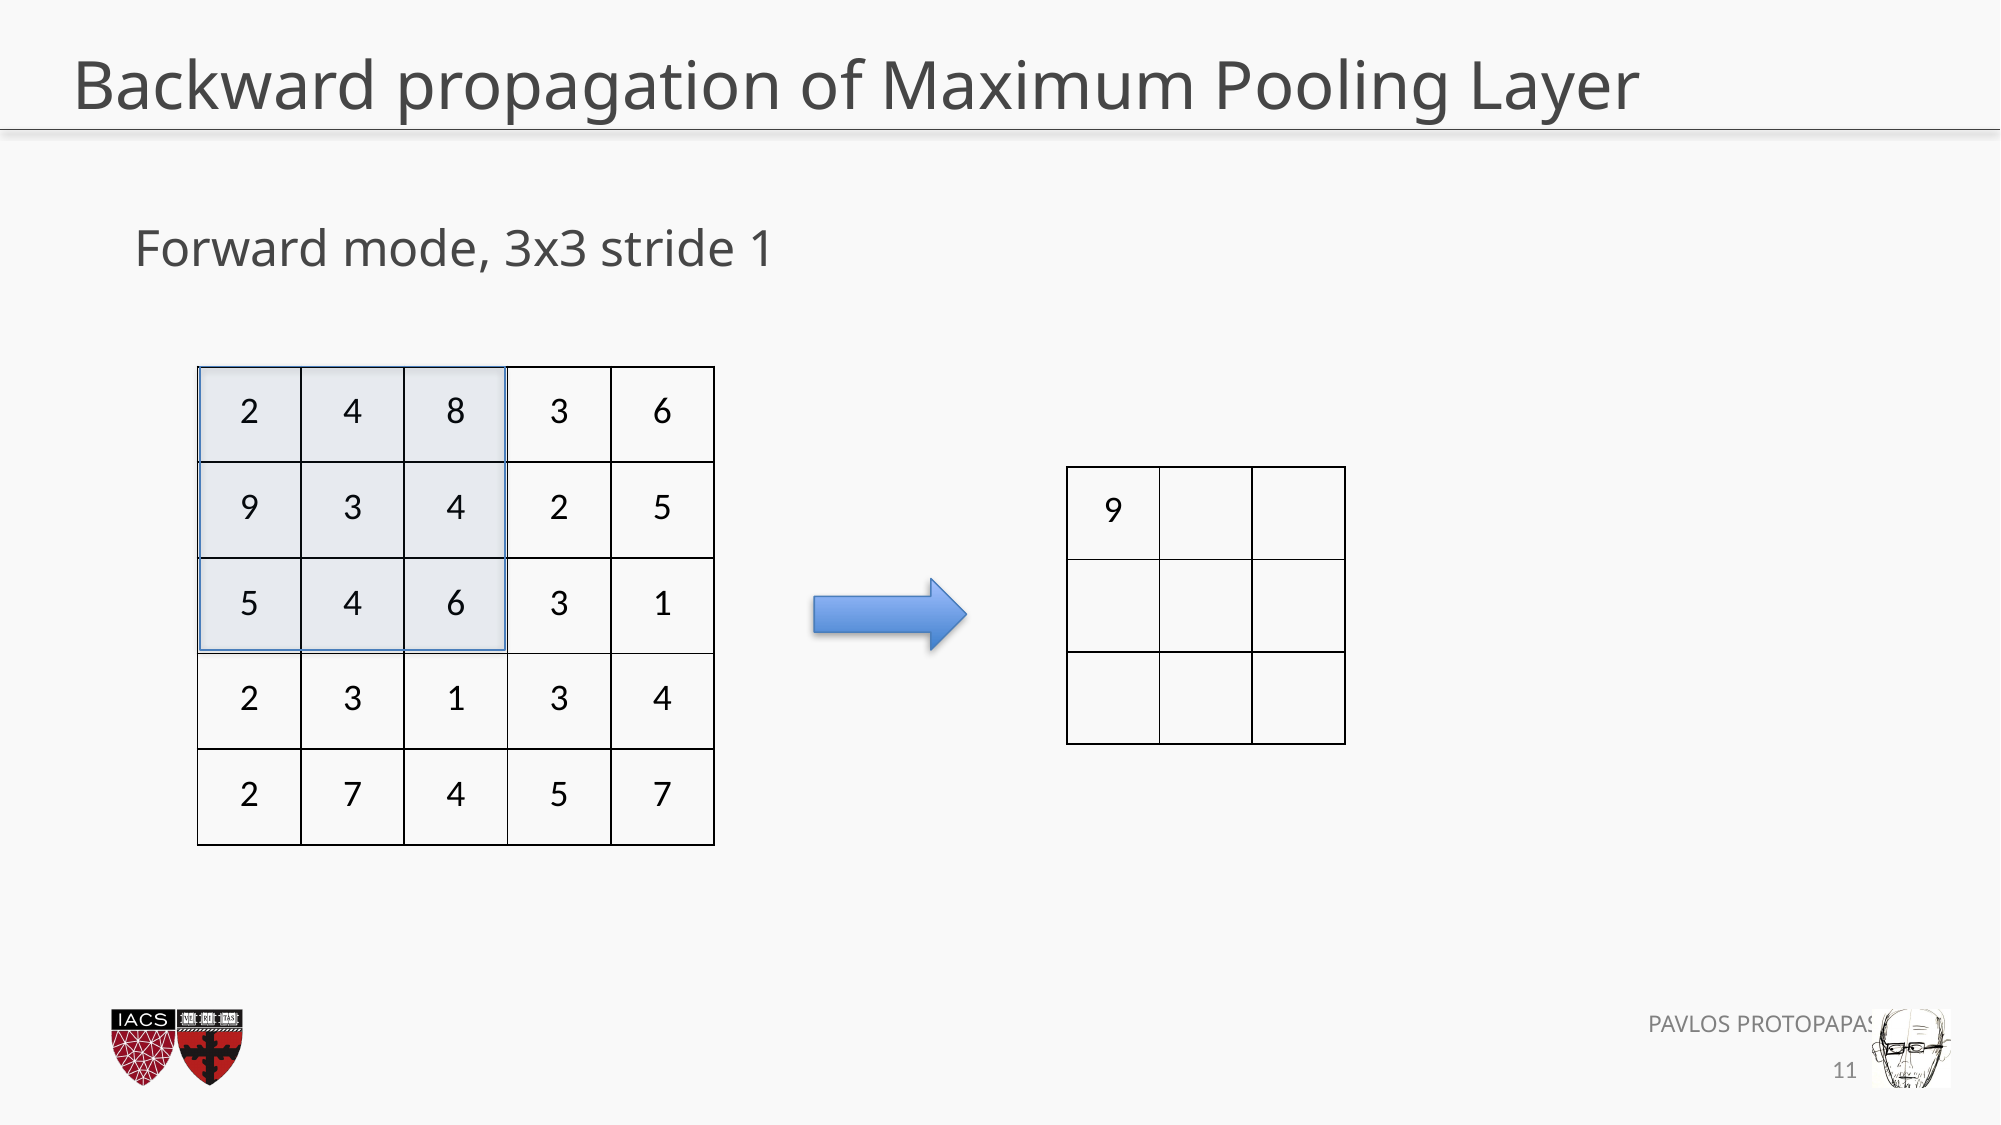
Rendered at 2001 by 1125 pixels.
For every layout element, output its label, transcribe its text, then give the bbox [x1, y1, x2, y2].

table_header 3 [508, 368, 610, 461]
title Backward propagation of Maximum Pooling Layer [57, 35, 1943, 162]
table_header 9 [1068, 468, 1159, 559]
table_cell 2 [198, 656, 300, 748]
text_box [813, 577, 968, 651]
table_cell 7 [302, 750, 403, 844]
table_cell 4 [612, 654, 713, 748]
table_header [1160, 468, 1251, 559]
slide_number 11 [1405, 1038, 1873, 1099]
table_cell 2 [198, 750, 300, 844]
table_cell [1160, 560, 1251, 651]
table_cell [1253, 560, 1344, 651]
table_cell [1253, 653, 1344, 743]
table_cell 7 [612, 750, 713, 844]
table_cell 5 [612, 463, 713, 557]
table_cell [1068, 560, 1159, 651]
picture [1872, 1009, 1951, 1088]
table_header 6 [612, 368, 713, 461]
table_header [1253, 468, 1344, 559]
text_box [199, 366, 506, 651]
text_box Forward mode, 3x3 stride 1 [119, 208, 1814, 343]
table_cell 3 [508, 654, 610, 748]
picture [109, 1009, 243, 1086]
table_cell [1068, 653, 1159, 743]
table_cell 3 [508, 559, 610, 653]
table_cell 3 [302, 658, 403, 748]
table_cell 5 [508, 750, 610, 844]
table_cell 4 [405, 750, 507, 844]
table_cell 1 [405, 655, 507, 748]
table_cell [1160, 653, 1251, 743]
table_cell 2 [509, 463, 610, 557]
table_cell 1 [612, 559, 713, 653]
